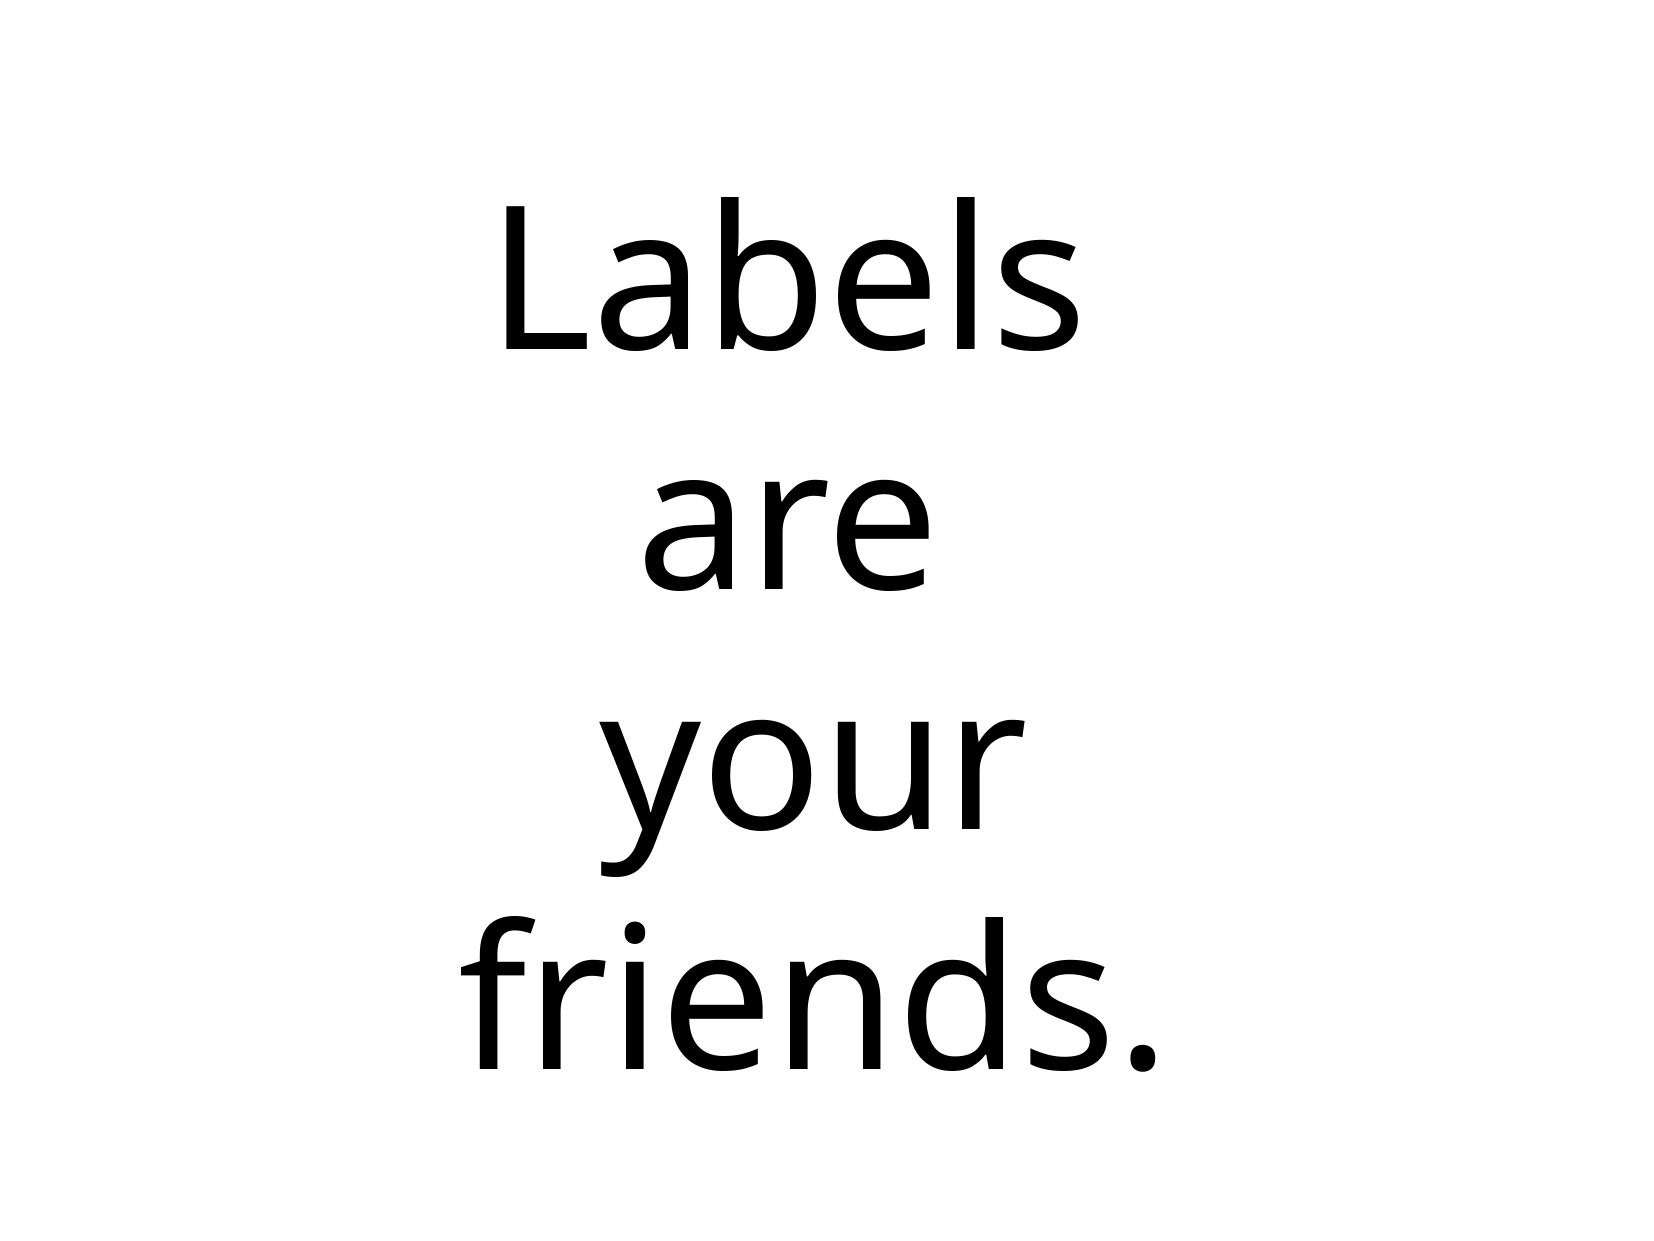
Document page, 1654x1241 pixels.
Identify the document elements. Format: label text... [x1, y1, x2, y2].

text_box Labels are your friends. [224, 141, 1403, 1117]
